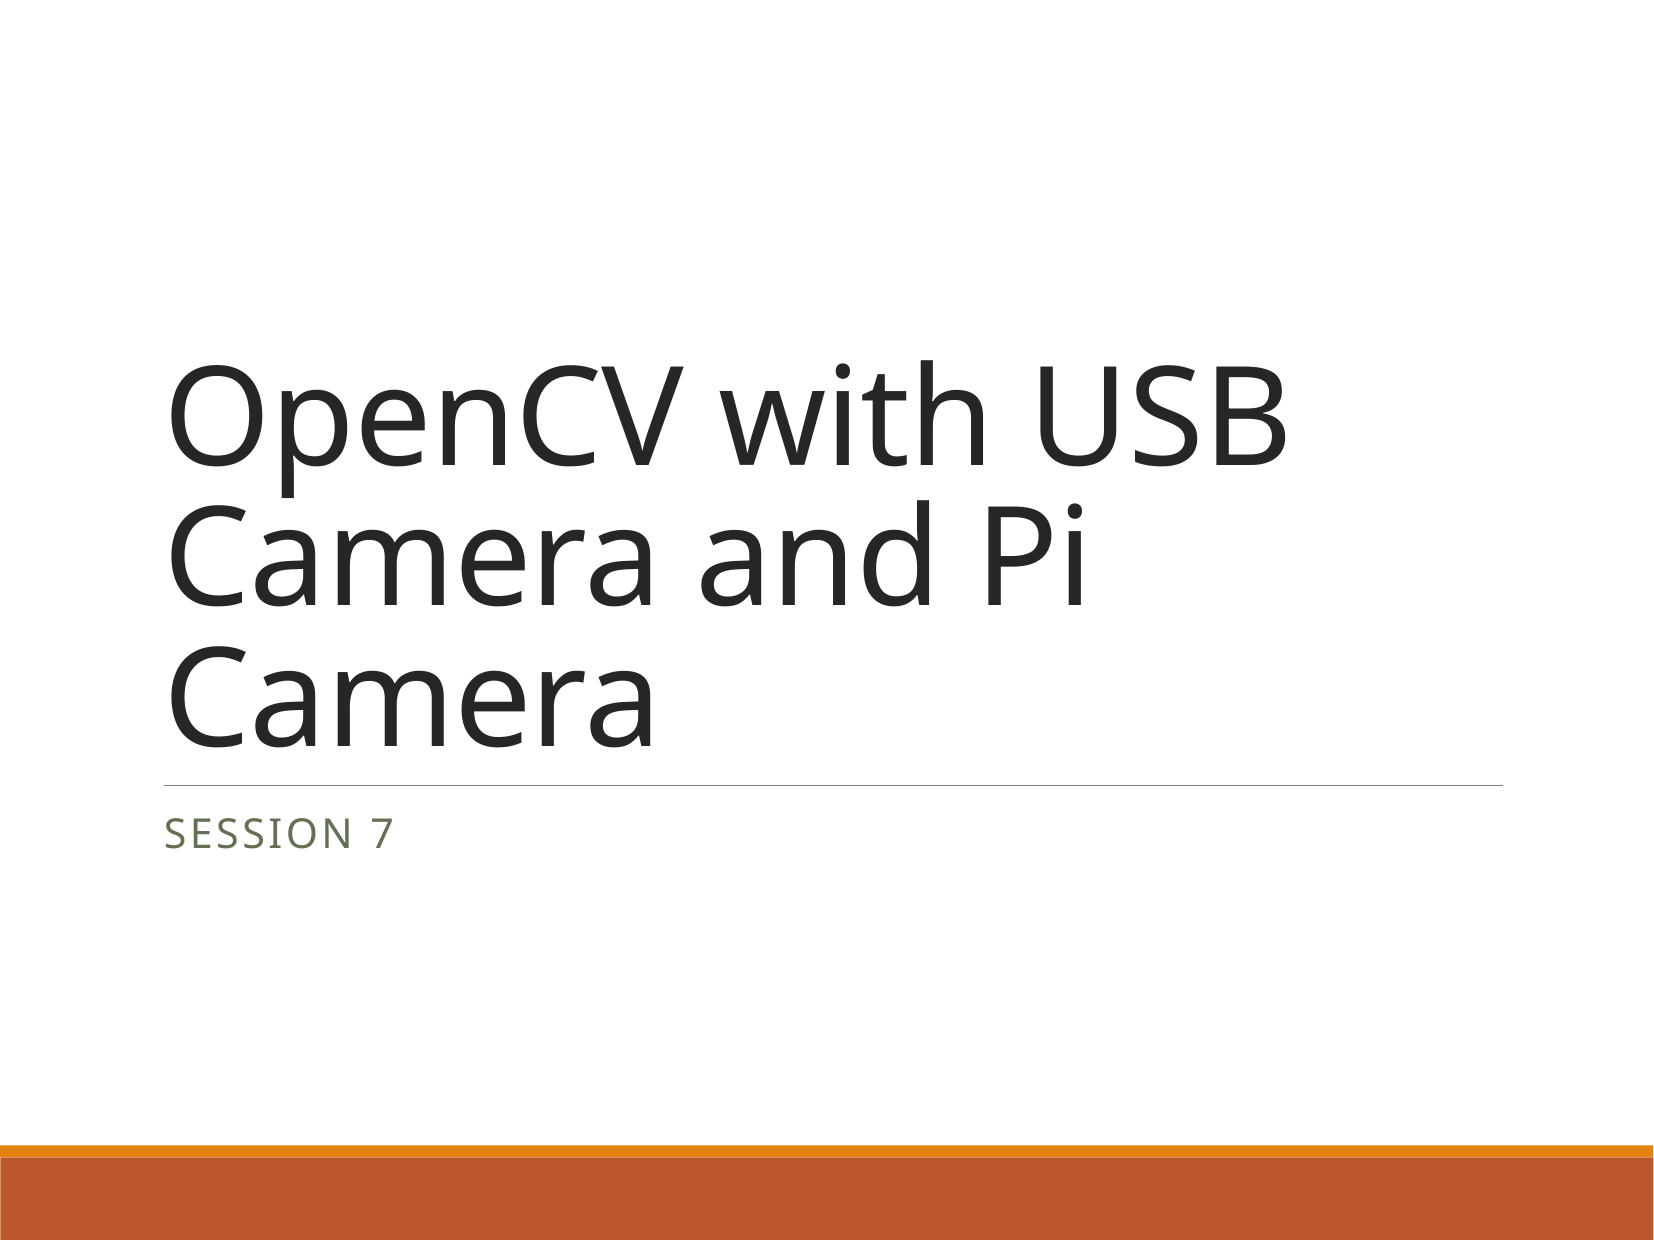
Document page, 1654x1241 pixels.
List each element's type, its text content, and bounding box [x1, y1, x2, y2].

title OpenCV with USB Camera and Pi Camera [148, 137, 1513, 783]
list Session 7 [148, 805, 1513, 1012]
